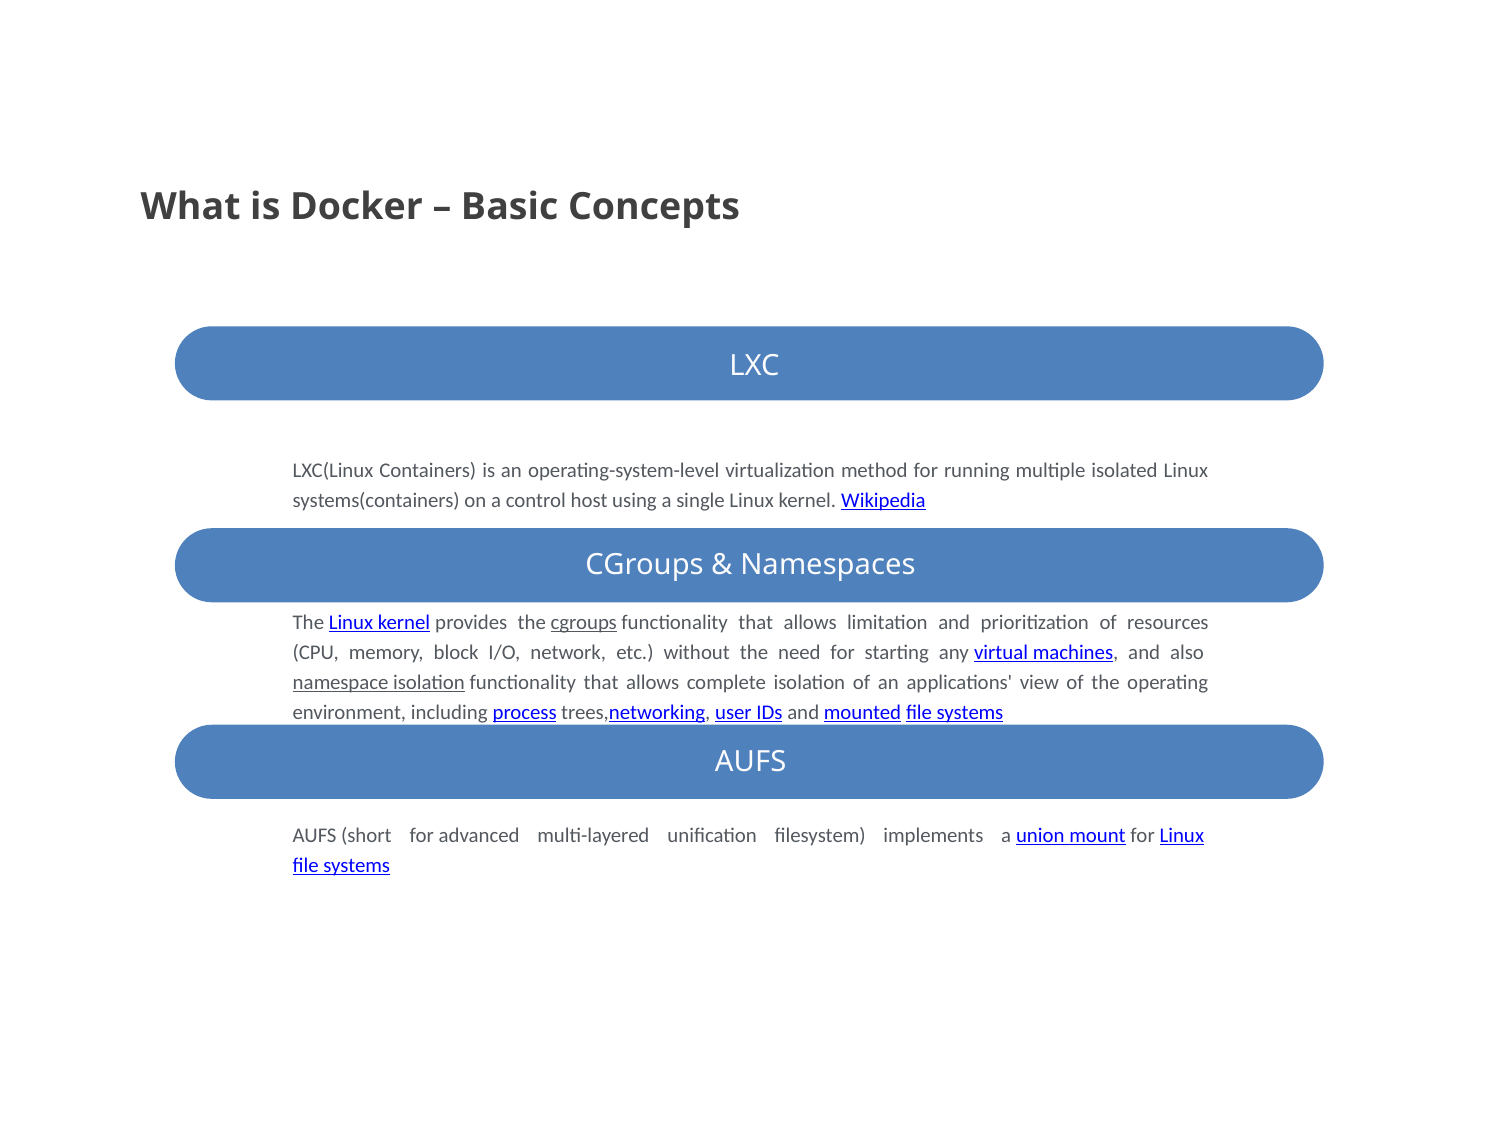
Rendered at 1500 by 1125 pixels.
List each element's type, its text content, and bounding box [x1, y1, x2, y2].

text_box LXC(Linux Containers) is an operating-system-level virtualization method for running multiple isolated Linux systems(containers) on a control host using a single Linux kernel. Wikipedia [292, 451, 1209, 512]
text_box LXC [502, 338, 999, 389]
text_box AUFS [502, 736, 999, 787]
text_box [174, 326, 1324, 401]
text_box What is Docker – Basic Concepts [140, 173, 809, 236]
text_box [174, 724, 1324, 799]
text_box CGroups & Namespaces [502, 539, 999, 591]
text_box AUFS (short for advanced multi-layered unification filesystem) implements a union mount for Linux file systems [292, 816, 1209, 877]
text_box [174, 528, 1324, 603]
text_box The Linux kernel provides the cgroups functionality that allows limitation and prioritization of resources (CPU, memory, block I/O, network, etc.) without the need for starting any virtual machines, and also namespace isolation functionality that allows complete isolation of an applications' view of the operating environment, including process trees,networking, user IDs and mounted file systems [292, 603, 1209, 724]
